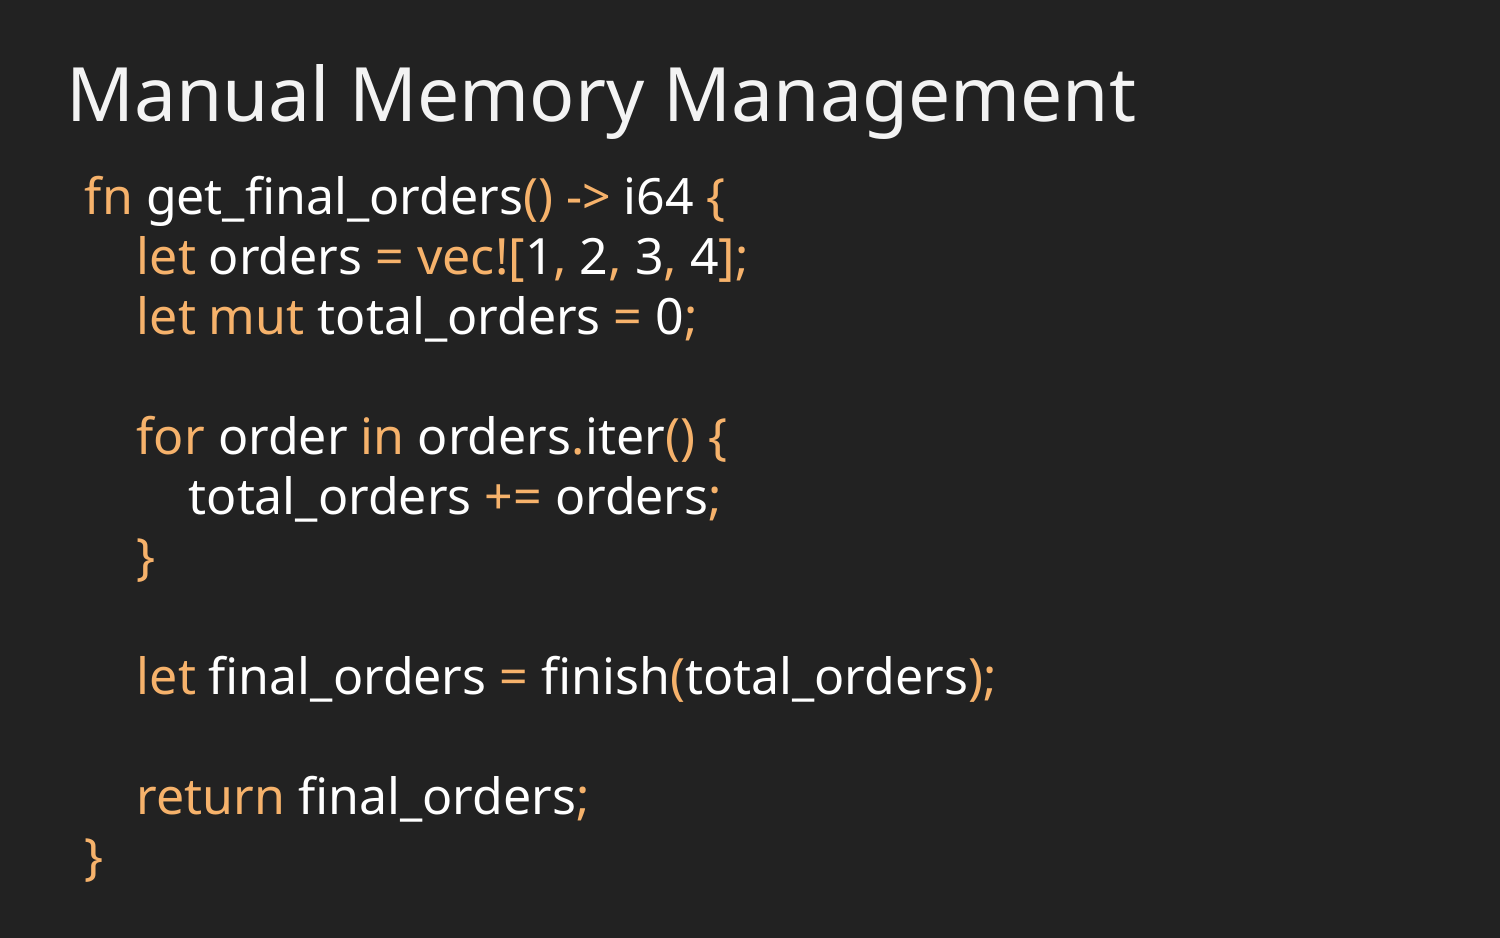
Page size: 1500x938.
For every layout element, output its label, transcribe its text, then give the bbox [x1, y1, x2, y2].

text_box fn get_final_orders() -> i64 { let orders = vec![1, 2, 3, 4]; let mut total_orders = 0; for order in orders.iter() { total_orders += orders; } let final_orders = finish(total_orders); return final_orders; } [69, 149, 1500, 900]
text_box Manual Memory Management [51, 31, 1372, 166]
